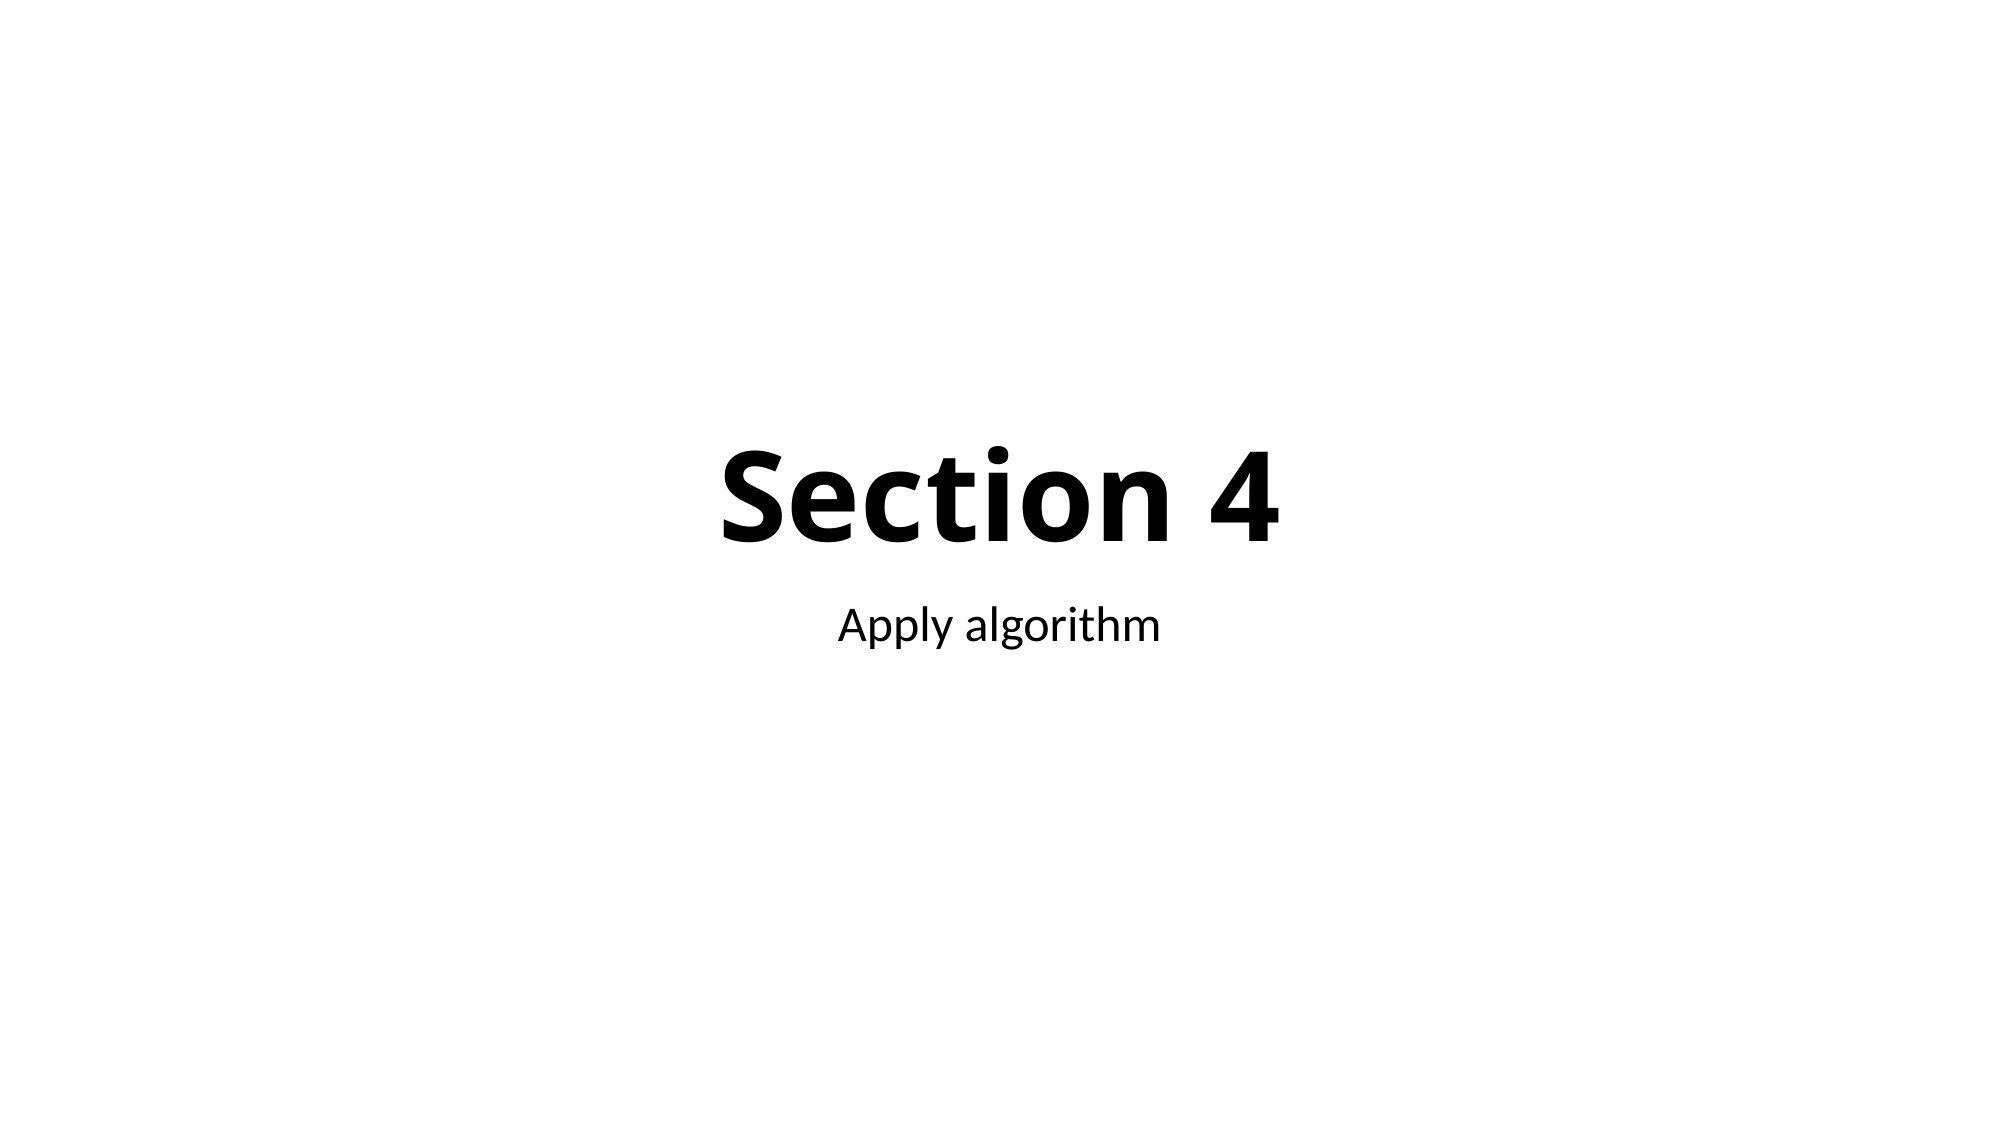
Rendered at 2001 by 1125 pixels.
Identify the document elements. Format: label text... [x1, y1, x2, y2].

title Section 4 [249, 184, 1750, 576]
subtitle Apply algorithm [249, 590, 1750, 863]
